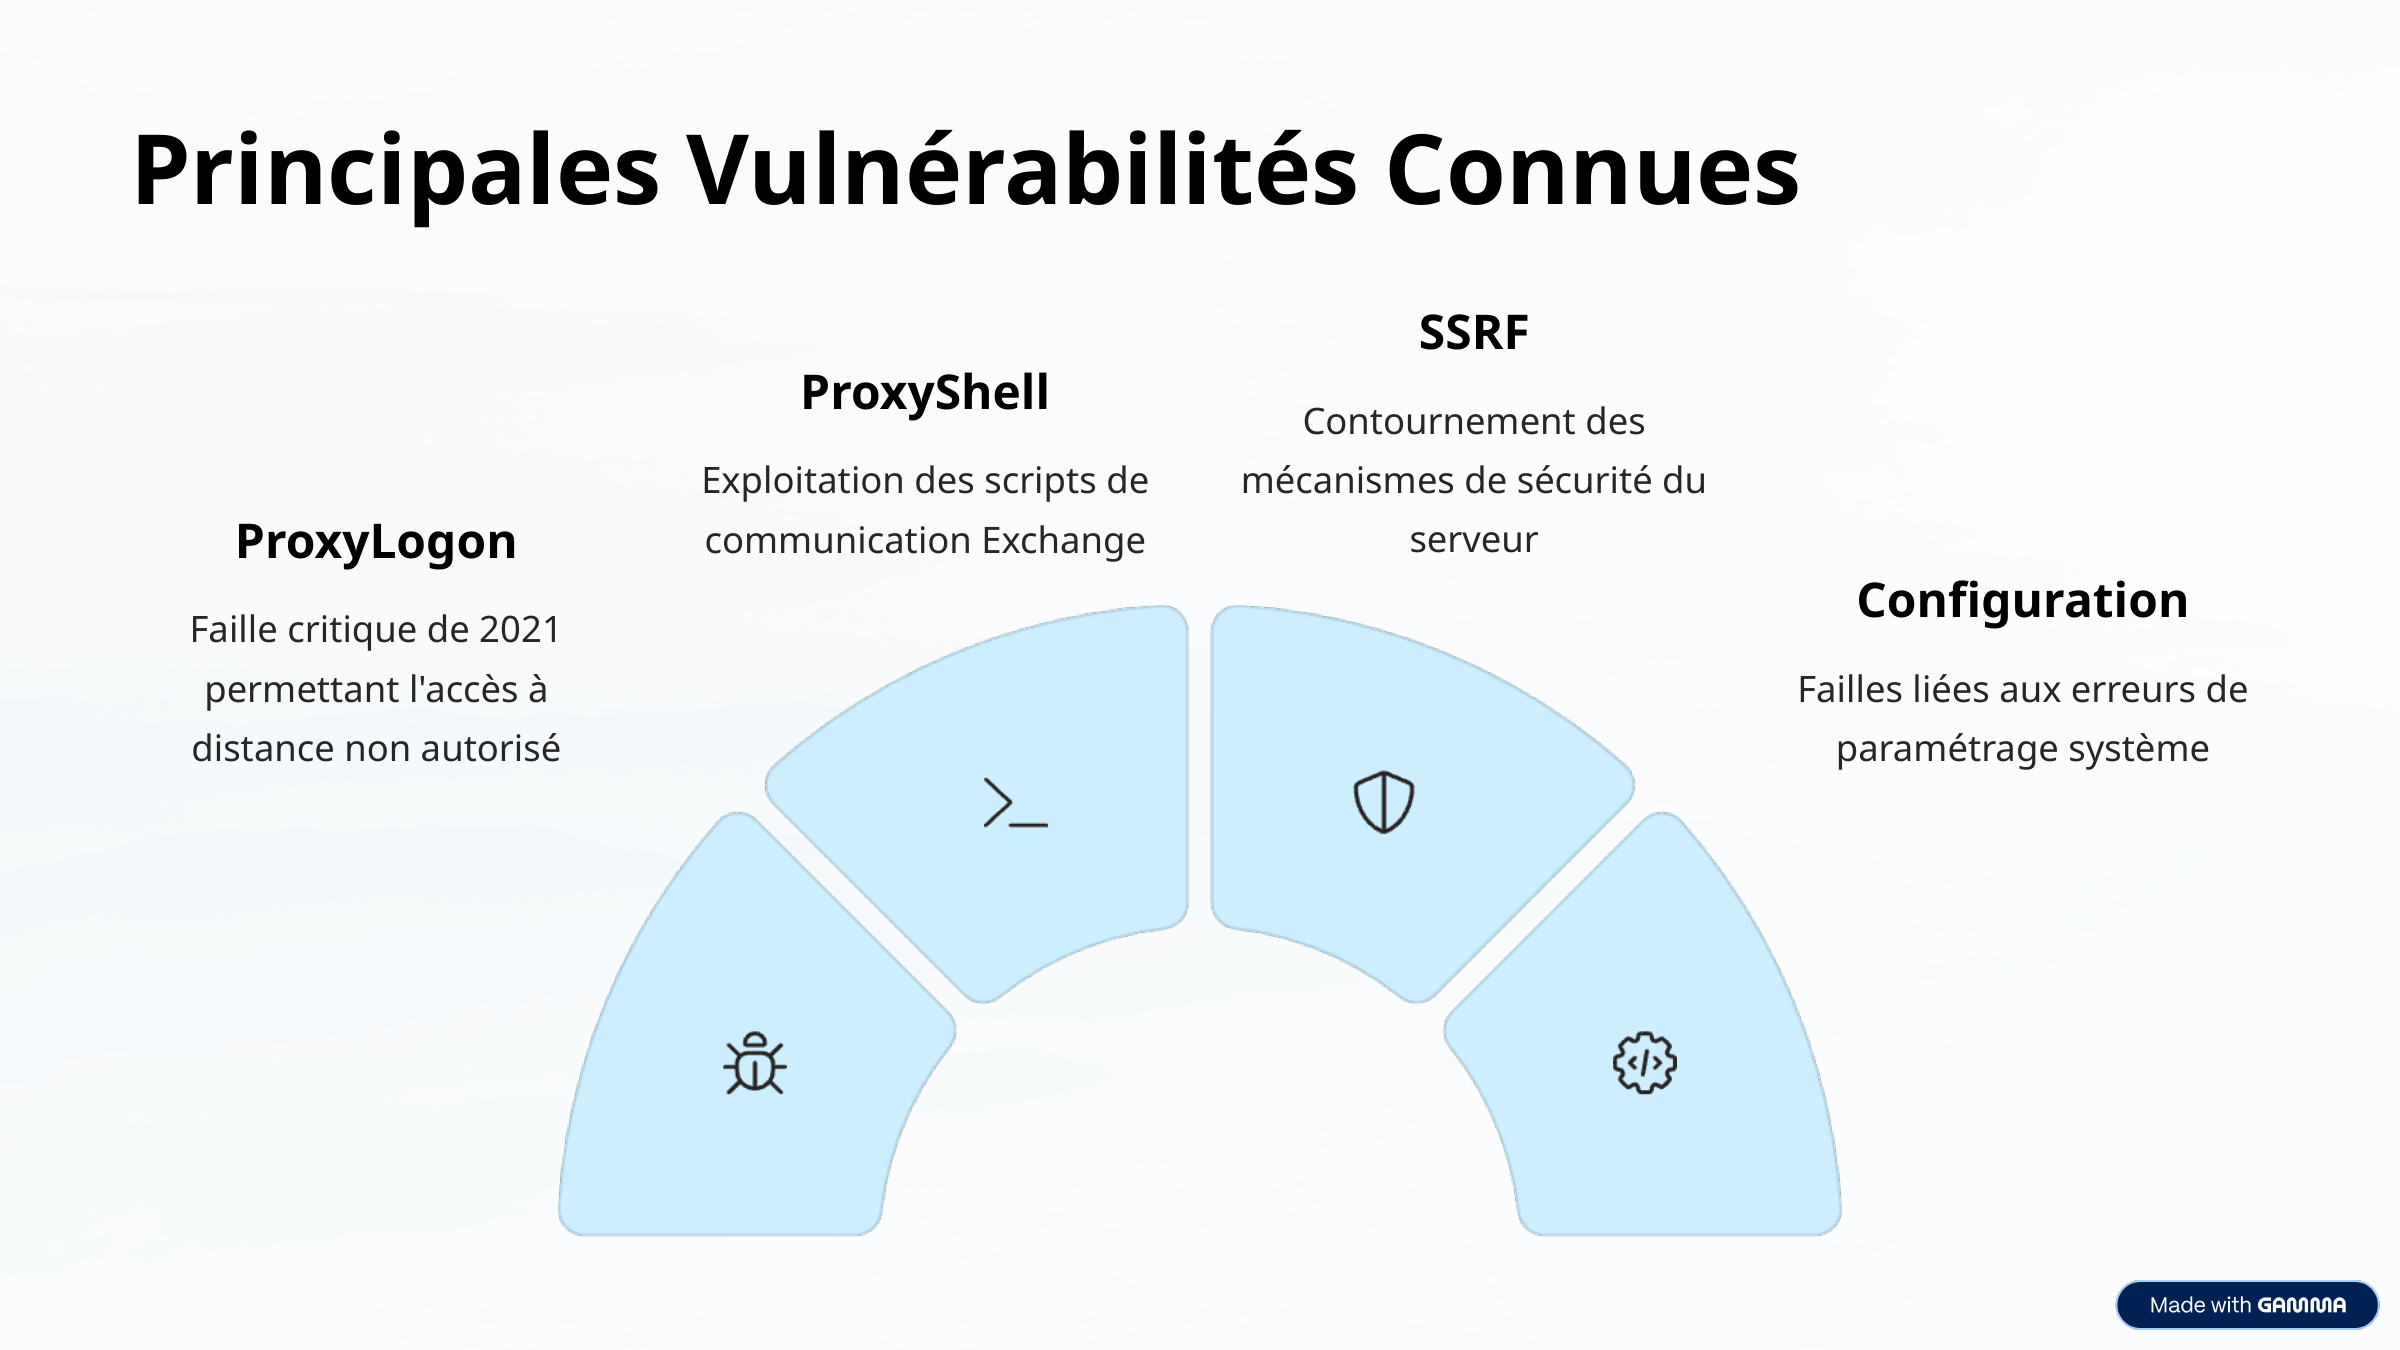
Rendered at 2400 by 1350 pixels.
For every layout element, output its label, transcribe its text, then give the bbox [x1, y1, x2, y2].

picture [2106, 1271, 2389, 1339]
text_box ProxyLogon [132, 507, 621, 569]
text_box Failles liées aux erreurs de paramétrage système [1842, 650, 2270, 770]
text_box ProxyShell [681, 358, 1170, 420]
text_box Faille critique de 2021 permettant l'accès à distance non autorisé [130, 590, 624, 770]
text_box Exploitation des scripts de communication Exchange [679, 441, 1173, 561]
text_box Contournement des mécanismes de sécurité du serveur [1227, 382, 1721, 561]
text_box Configuration [1779, 566, 2268, 628]
text_box Principales Vulnérabilités Connues [130, 102, 1720, 225]
picture [558, 605, 1842, 1350]
text_box SSRF [1230, 298, 1719, 360]
